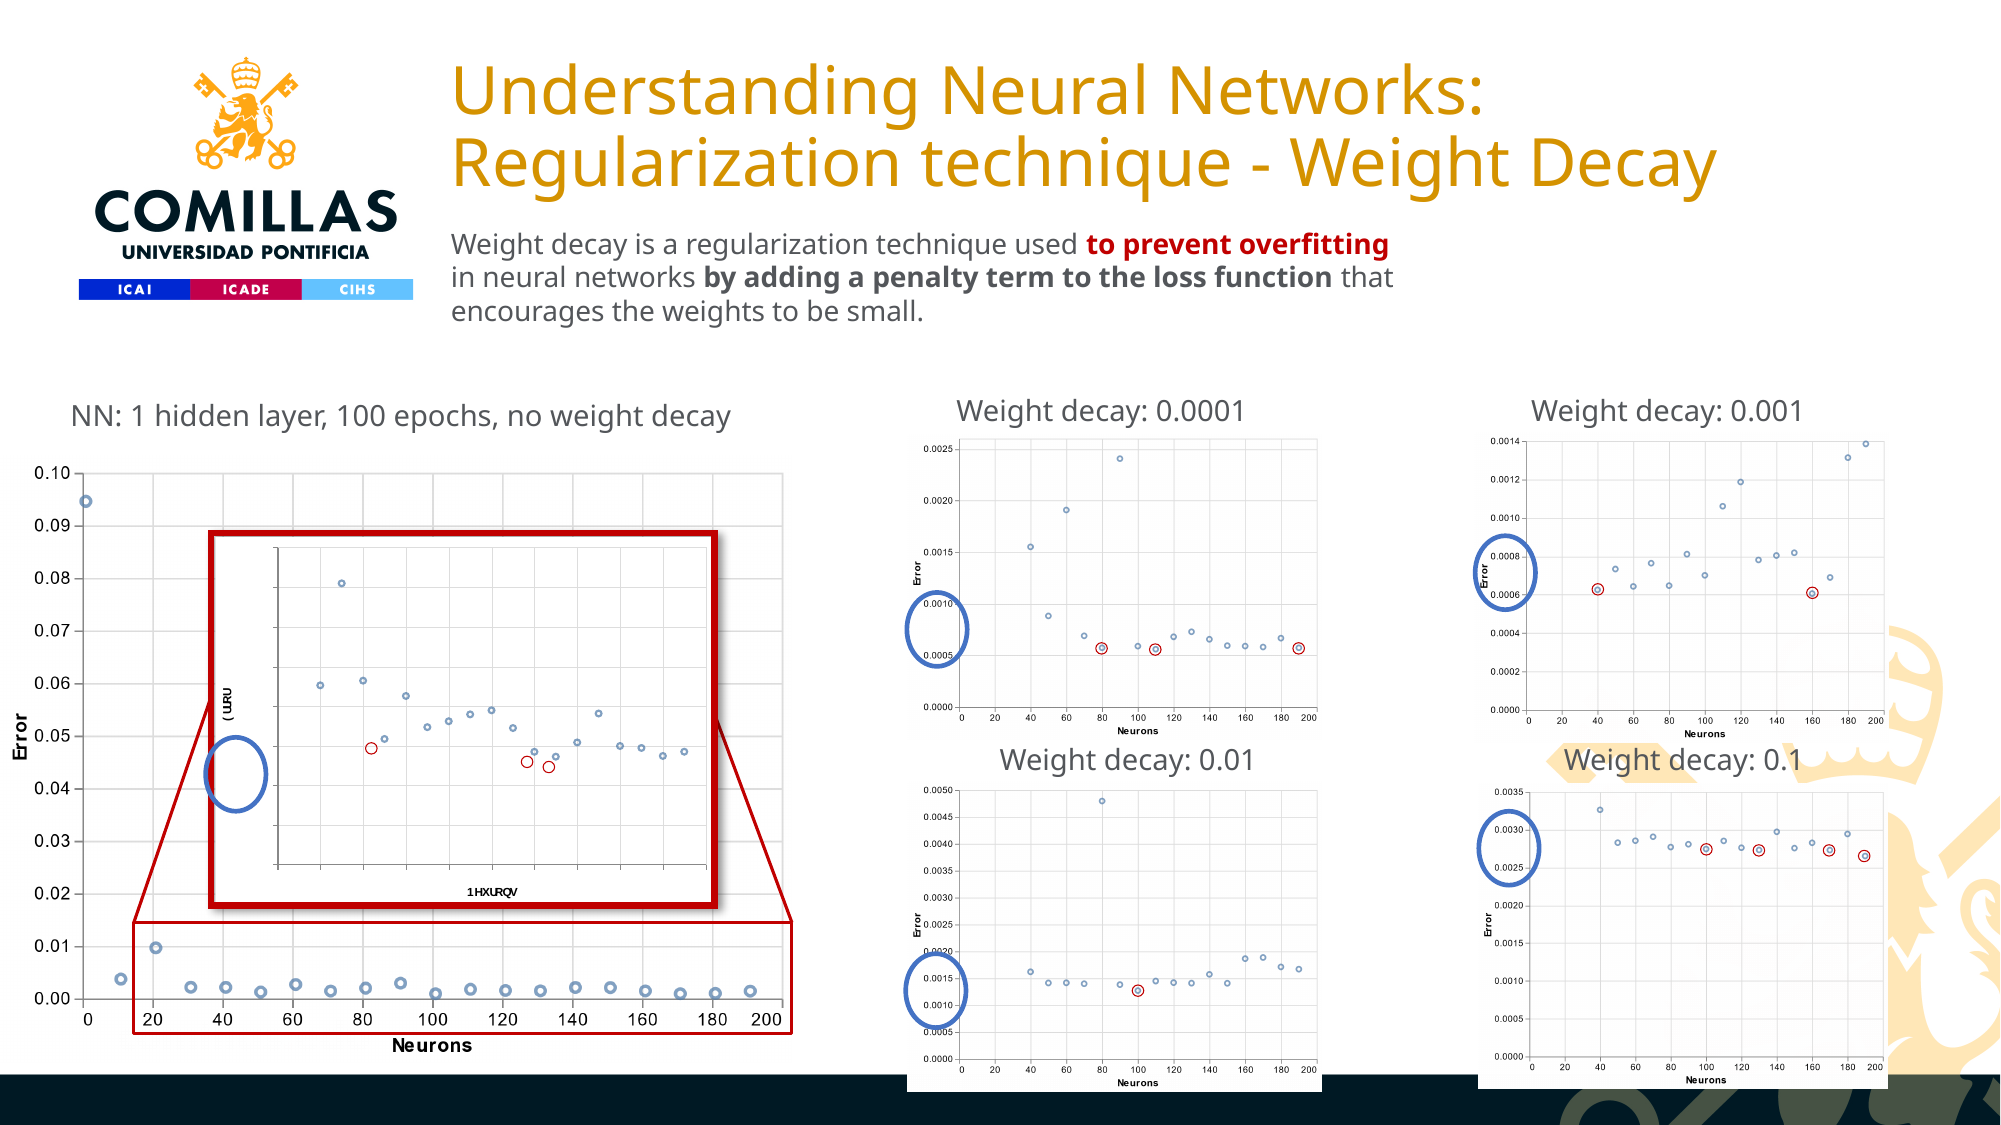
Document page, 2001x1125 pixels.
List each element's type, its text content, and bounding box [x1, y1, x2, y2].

picture [0, 0, 2001, 1125]
title Understanding Neural Networks: Regularization technique - Weight Decay [436, 49, 1821, 155]
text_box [707, 696, 792, 923]
text_box Weight decay: 0.001 [1516, 384, 1848, 432]
text_box Weight decay is a regularization technique used to prevent overfitting in neural networks by adding a penalty term to the loss function that encourages the weights to be small. [436, 218, 1436, 335]
text_box NN: 1 hidden layer, 100 epochs, no weight decay [18, 393, 784, 455]
text_box Weight decay: 0.0001 [941, 384, 1287, 434]
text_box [133, 696, 212, 923]
text_box Weight decay: 0.01 [920, 733, 1337, 784]
text_box Weight decay: 0.1 [1494, 743, 1874, 783]
